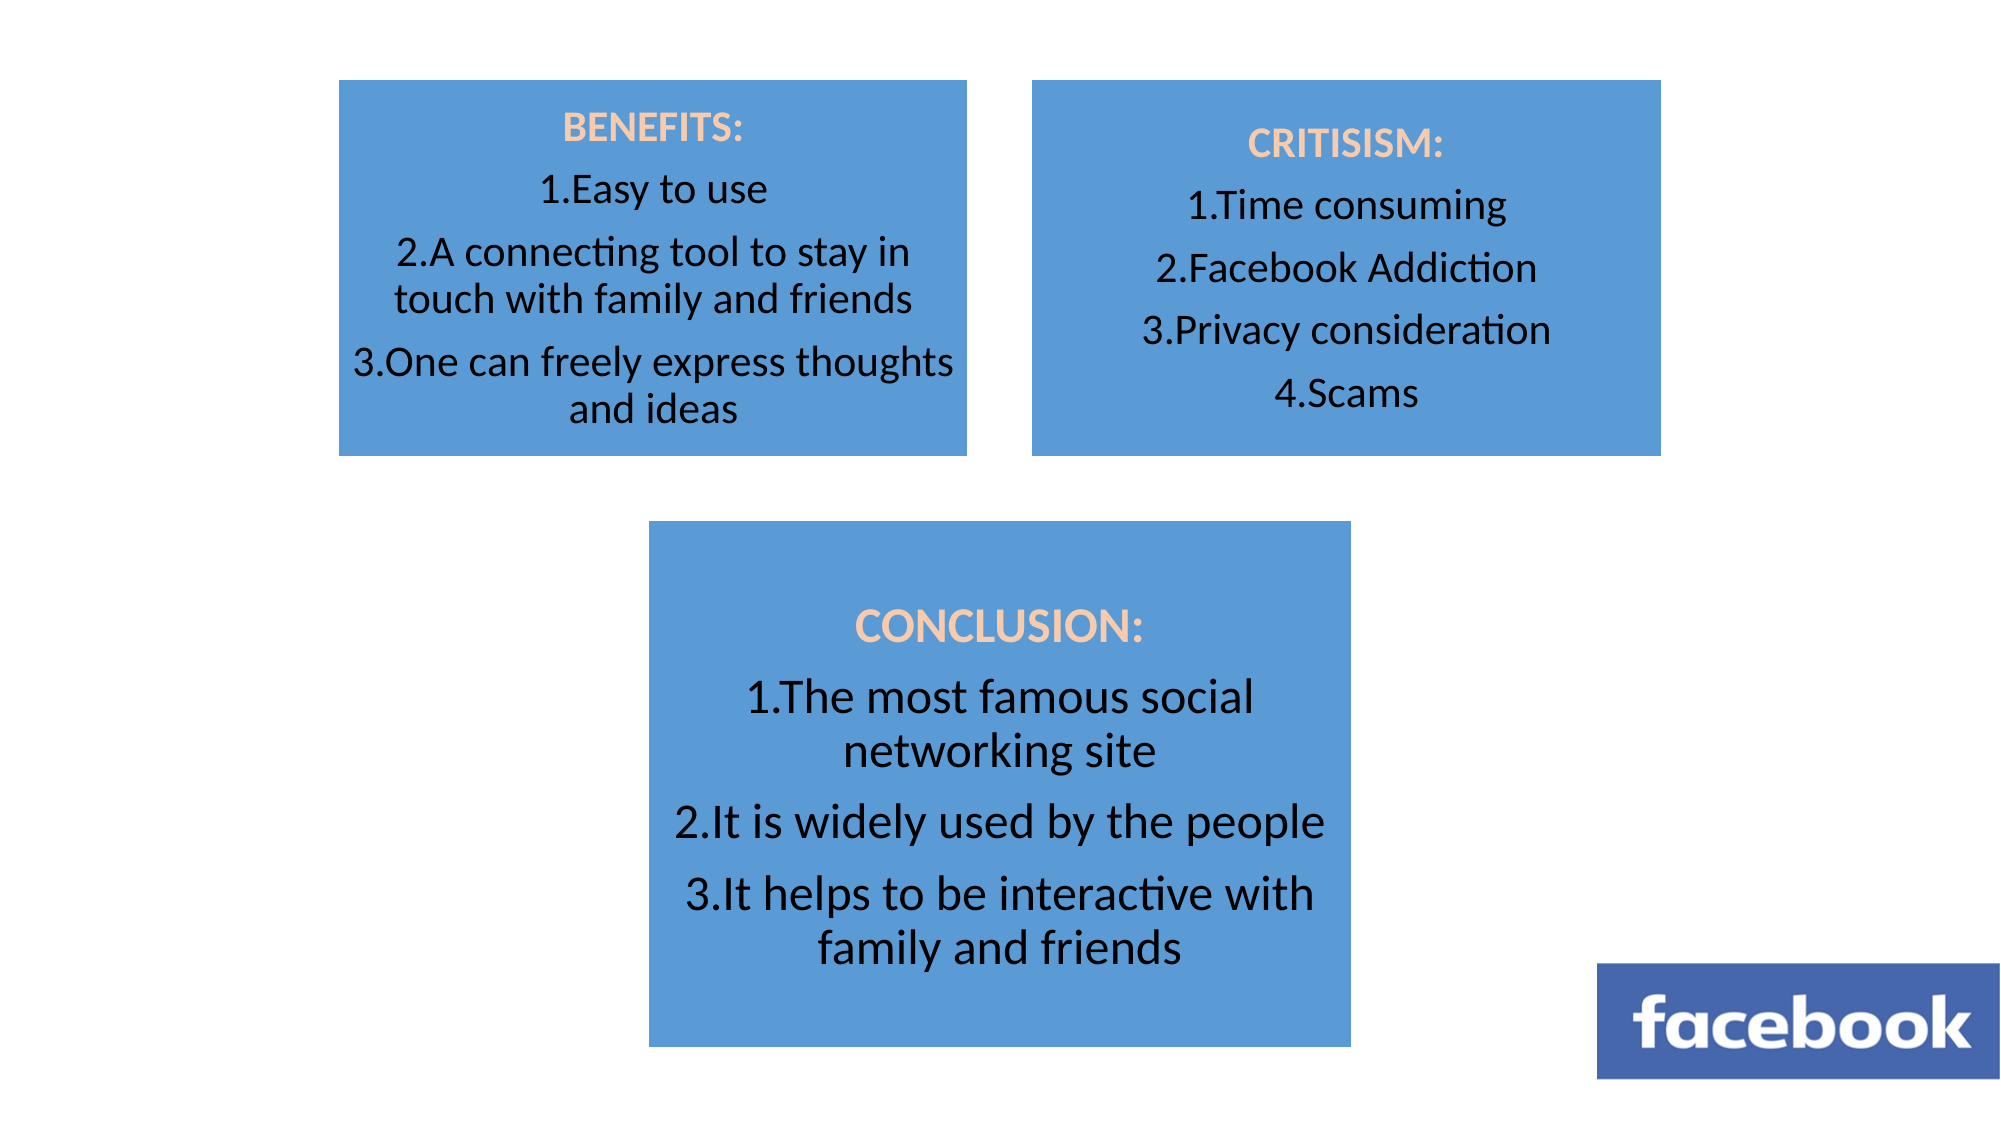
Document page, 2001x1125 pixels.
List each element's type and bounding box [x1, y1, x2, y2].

picture [1597, 919, 2000, 1125]
text_box [333, 78, 1667, 1048]
